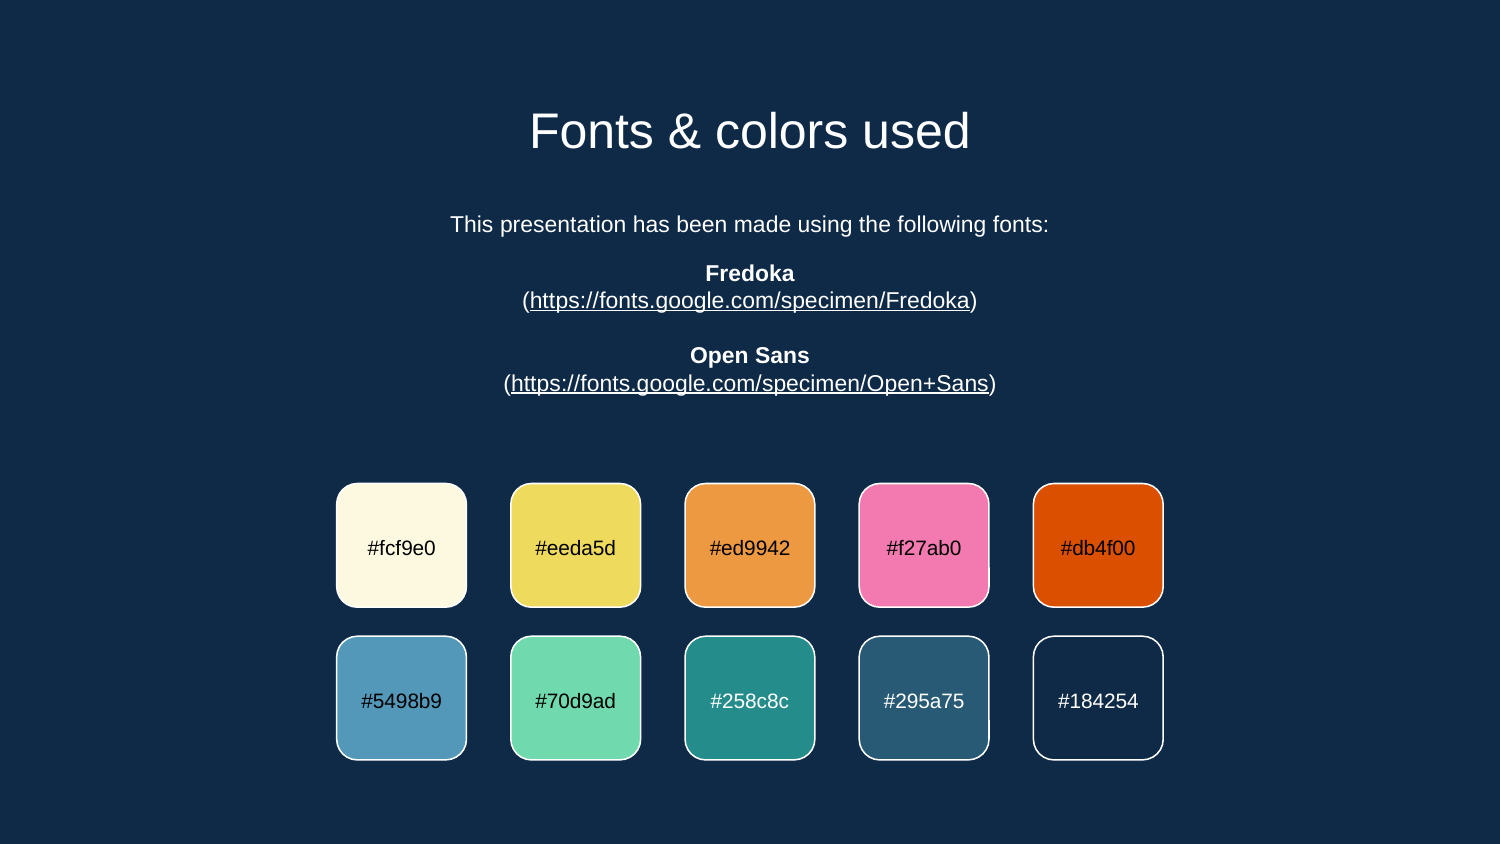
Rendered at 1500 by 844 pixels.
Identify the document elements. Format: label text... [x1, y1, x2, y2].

text_box [685, 636, 815, 661]
text_box [859, 483, 989, 509]
text_box [510, 582, 641, 608]
text_box [336, 735, 467, 760]
text_box [859, 582, 989, 608]
text_box [685, 735, 815, 760]
text_box [510, 735, 641, 760]
text_box [859, 636, 989, 661]
text_box [859, 735, 989, 760]
text_box [336, 582, 467, 608]
text_box [336, 483, 467, 509]
text_box [685, 582, 815, 608]
title Fonts & colors used [118, 83, 1382, 163]
text_box [1033, 636, 1164, 661]
text_box #ed9942 [685, 509, 815, 582]
text_box #184254 [1033, 661, 1164, 735]
text_box #258c8c [685, 661, 815, 735]
text_box [1033, 735, 1164, 760]
text_box #eeda5d [510, 509, 641, 582]
text_box This presentation has been made using the following fonts: Fredoka (https://fonts.google.com/specimen/Fredoka) Open Sans (https://fonts.google.com/specimen/Open+Sans) [118, 194, 1382, 436]
text_box #f27ab0 [859, 509, 989, 582]
text_box [510, 483, 641, 509]
text_box #5498b9 [336, 661, 467, 735]
text_box #295a75 [859, 661, 989, 735]
text_box [510, 636, 641, 661]
text_box [1033, 483, 1164, 509]
text_box #70d9ad [510, 661, 641, 735]
text_box #fcf9e0 [336, 509, 467, 582]
text_box [336, 636, 467, 661]
text_box #db4f00 [1033, 509, 1164, 582]
text_box [685, 483, 815, 509]
text_box [1033, 582, 1164, 608]
